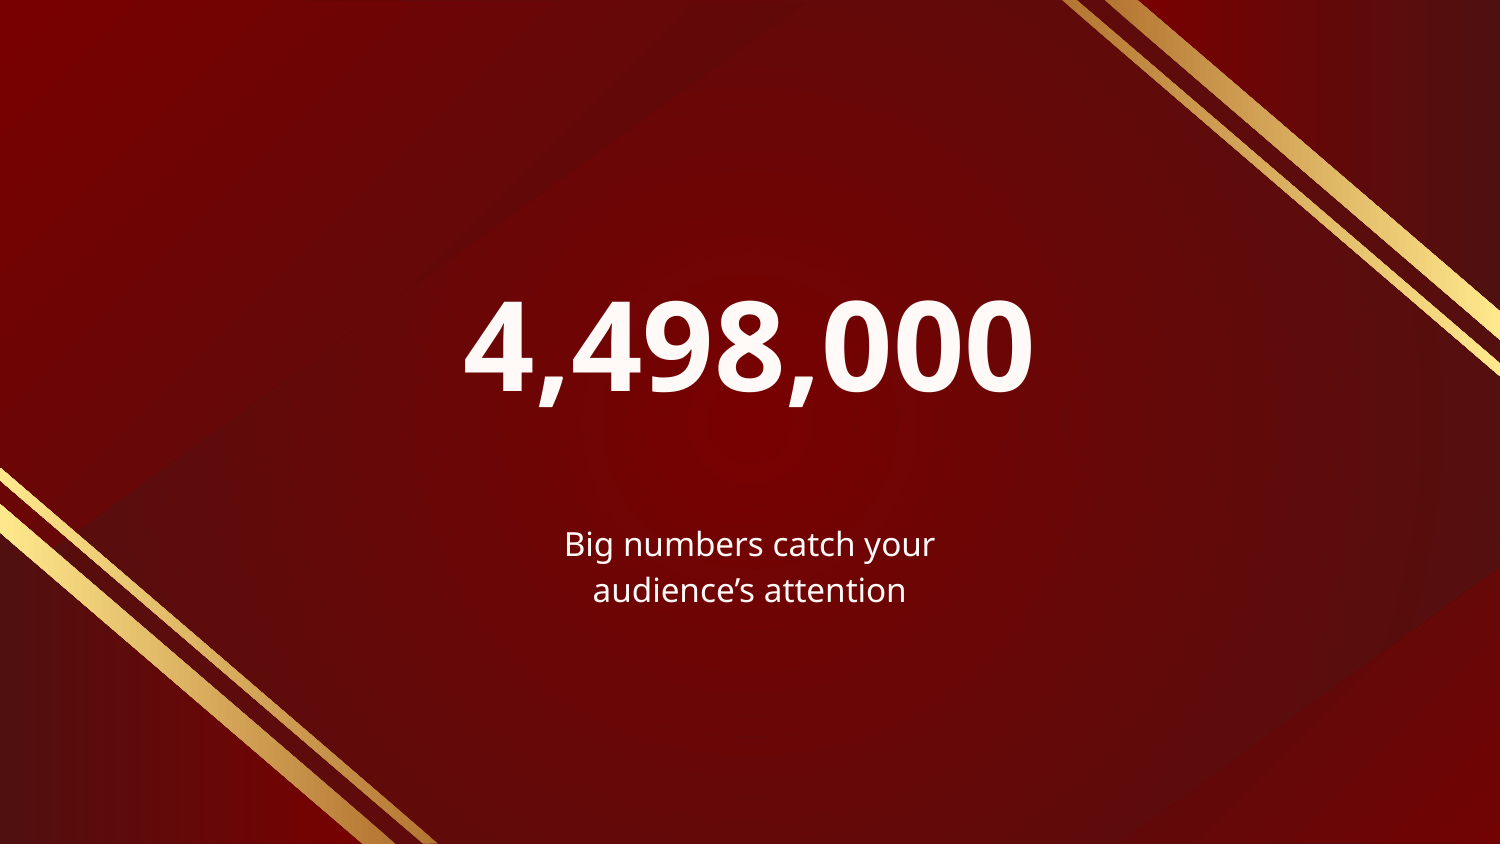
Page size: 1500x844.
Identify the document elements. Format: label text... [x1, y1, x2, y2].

subtitle Big numbers catch your audience’s attention [499, 502, 1001, 623]
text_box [0, 467, 439, 844]
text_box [1061, 0, 1500, 377]
title 4,498,000 [255, 221, 1245, 462]
